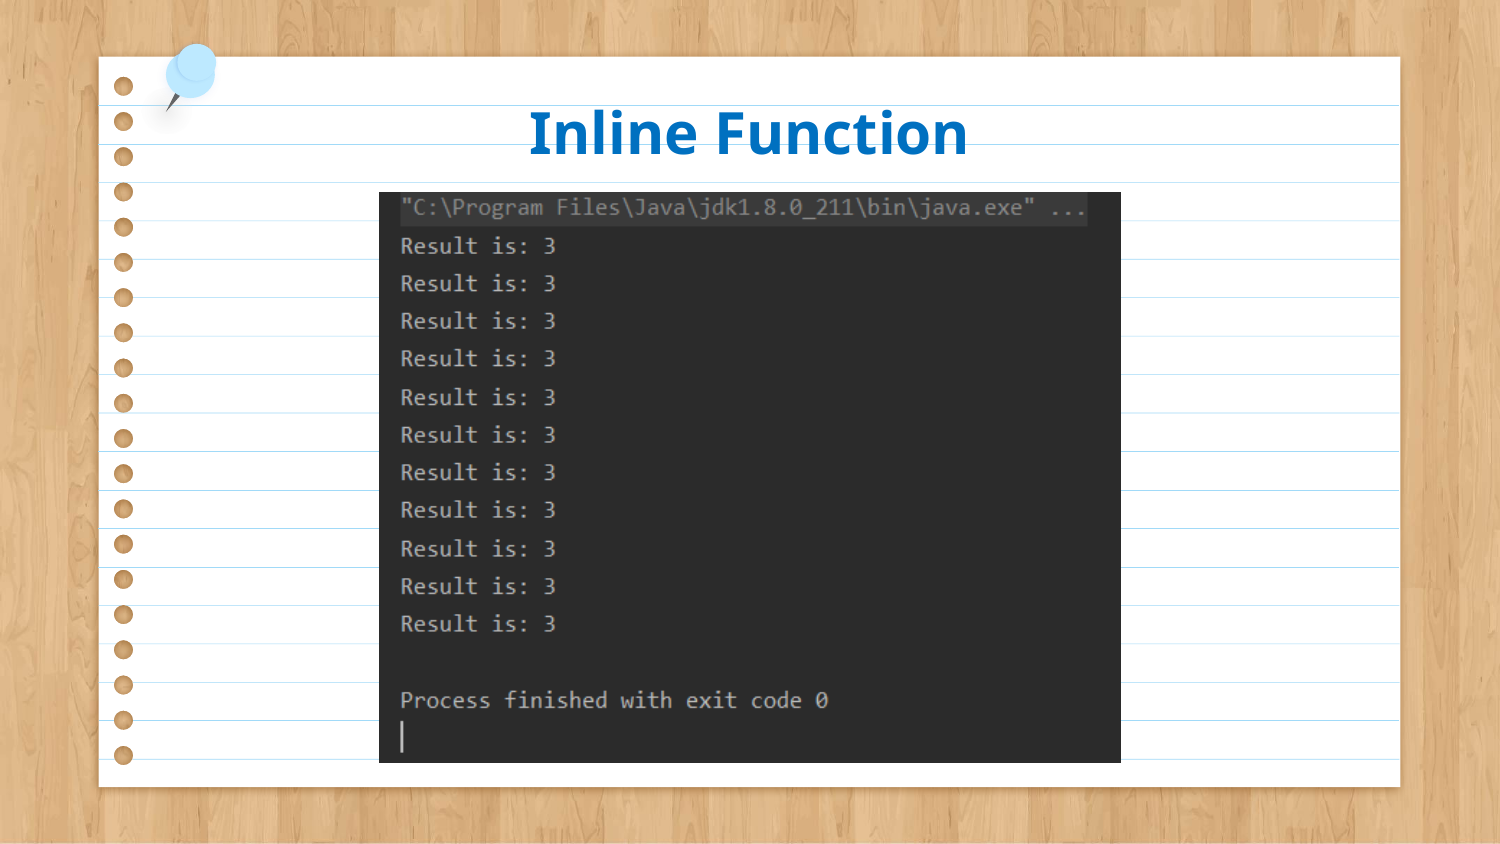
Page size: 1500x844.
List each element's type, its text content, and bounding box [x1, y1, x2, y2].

picture [0, 0, 1500, 844]
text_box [141, 43, 217, 134]
title Inline Function [146, 81, 1354, 186]
